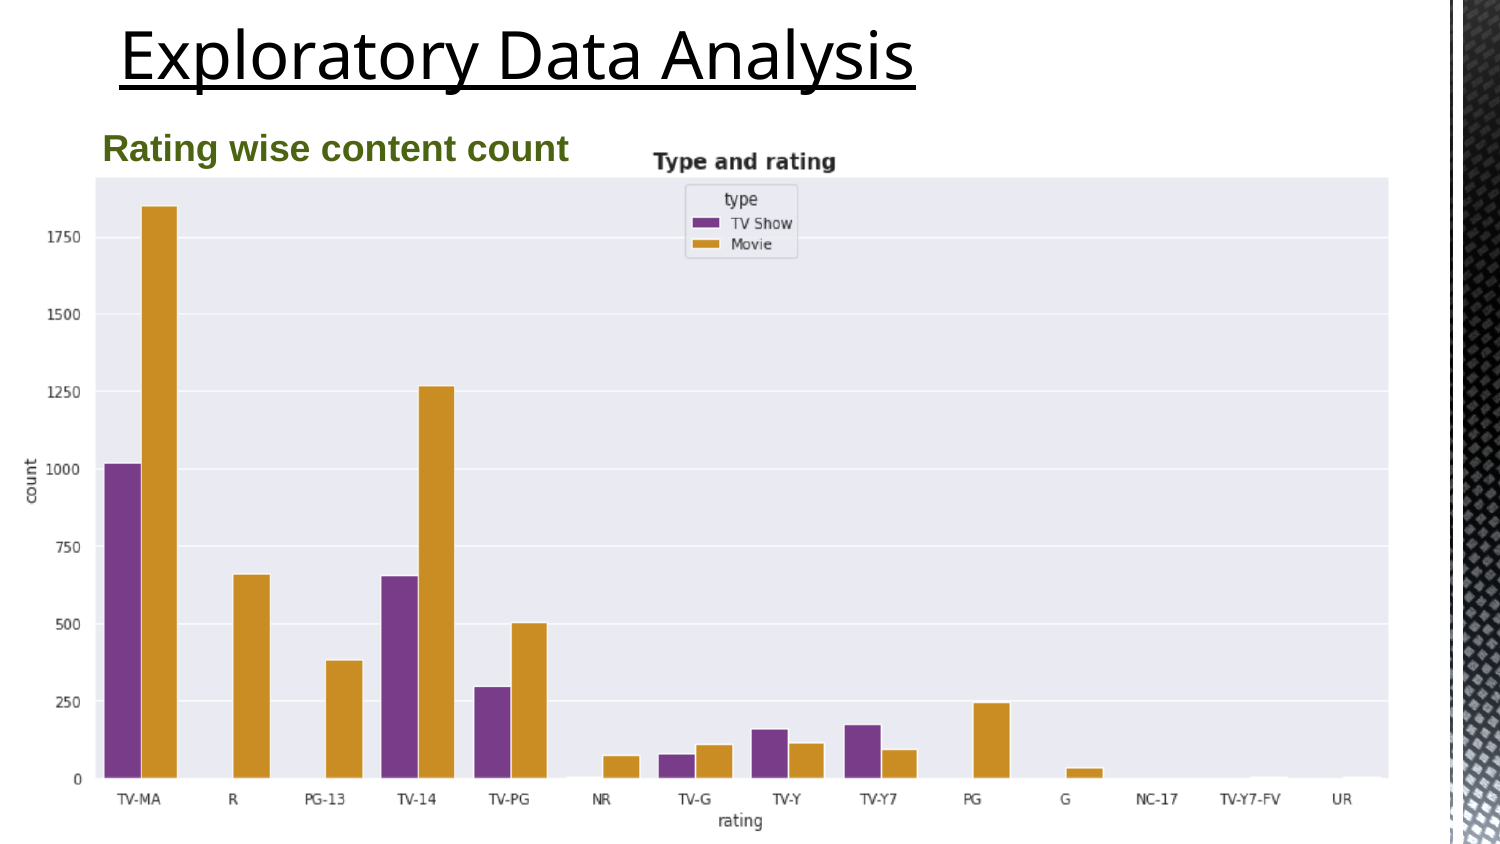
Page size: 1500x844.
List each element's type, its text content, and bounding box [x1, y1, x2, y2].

text_box Exploratory Data Analysis [0, 11, 1100, 145]
text_box Rating wise content count [87, 116, 849, 145]
picture [0, 146, 1401, 832]
picture [1447, 0, 1500, 844]
